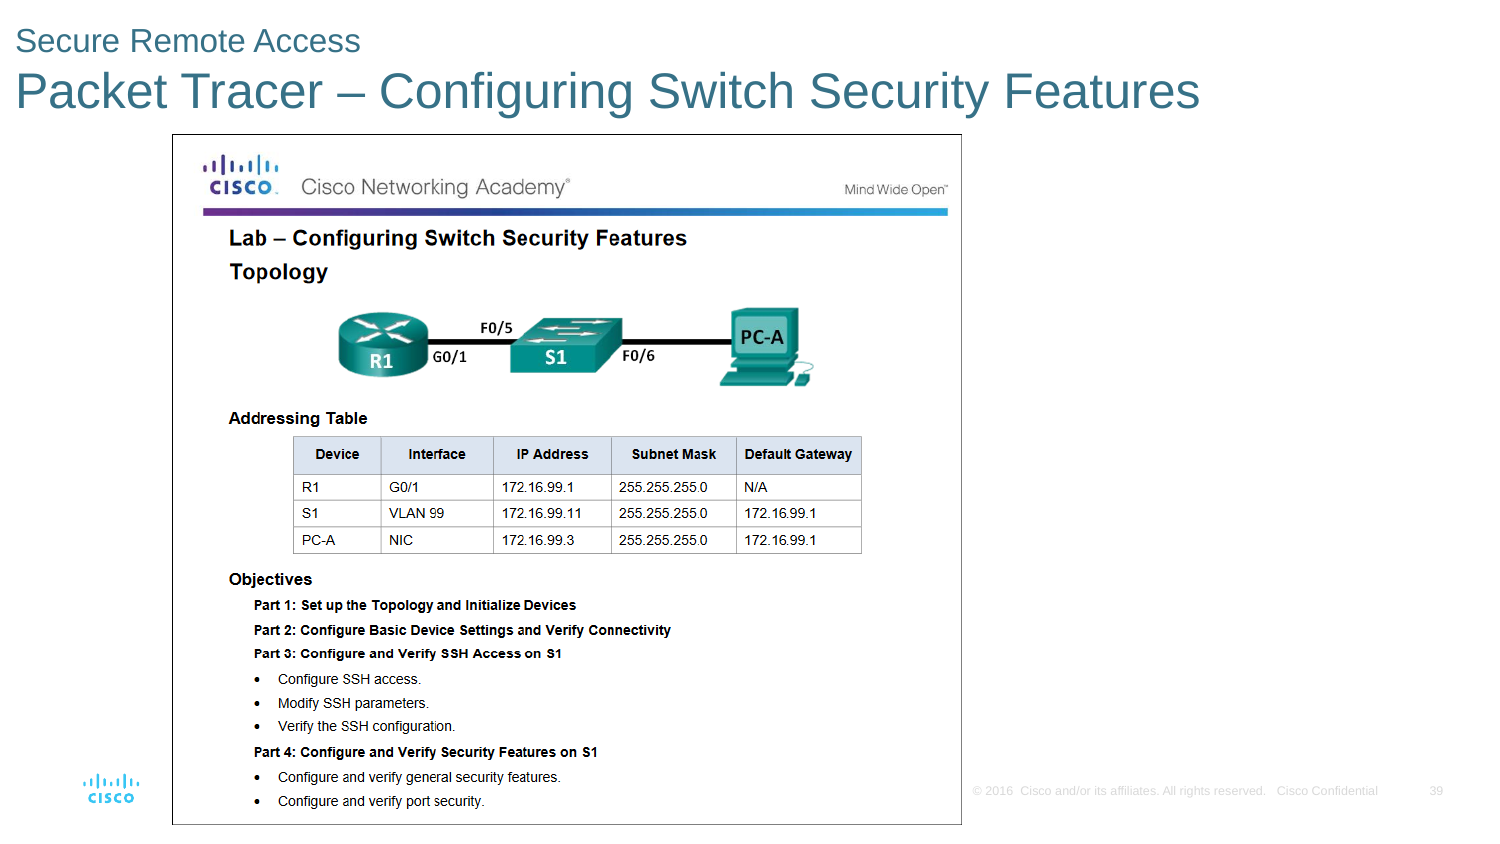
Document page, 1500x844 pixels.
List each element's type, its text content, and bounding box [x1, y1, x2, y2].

picture [172, 134, 962, 825]
title Secure Remote Access Packet Tracer – Configuring Switch Security Features [0, 6, 1500, 131]
